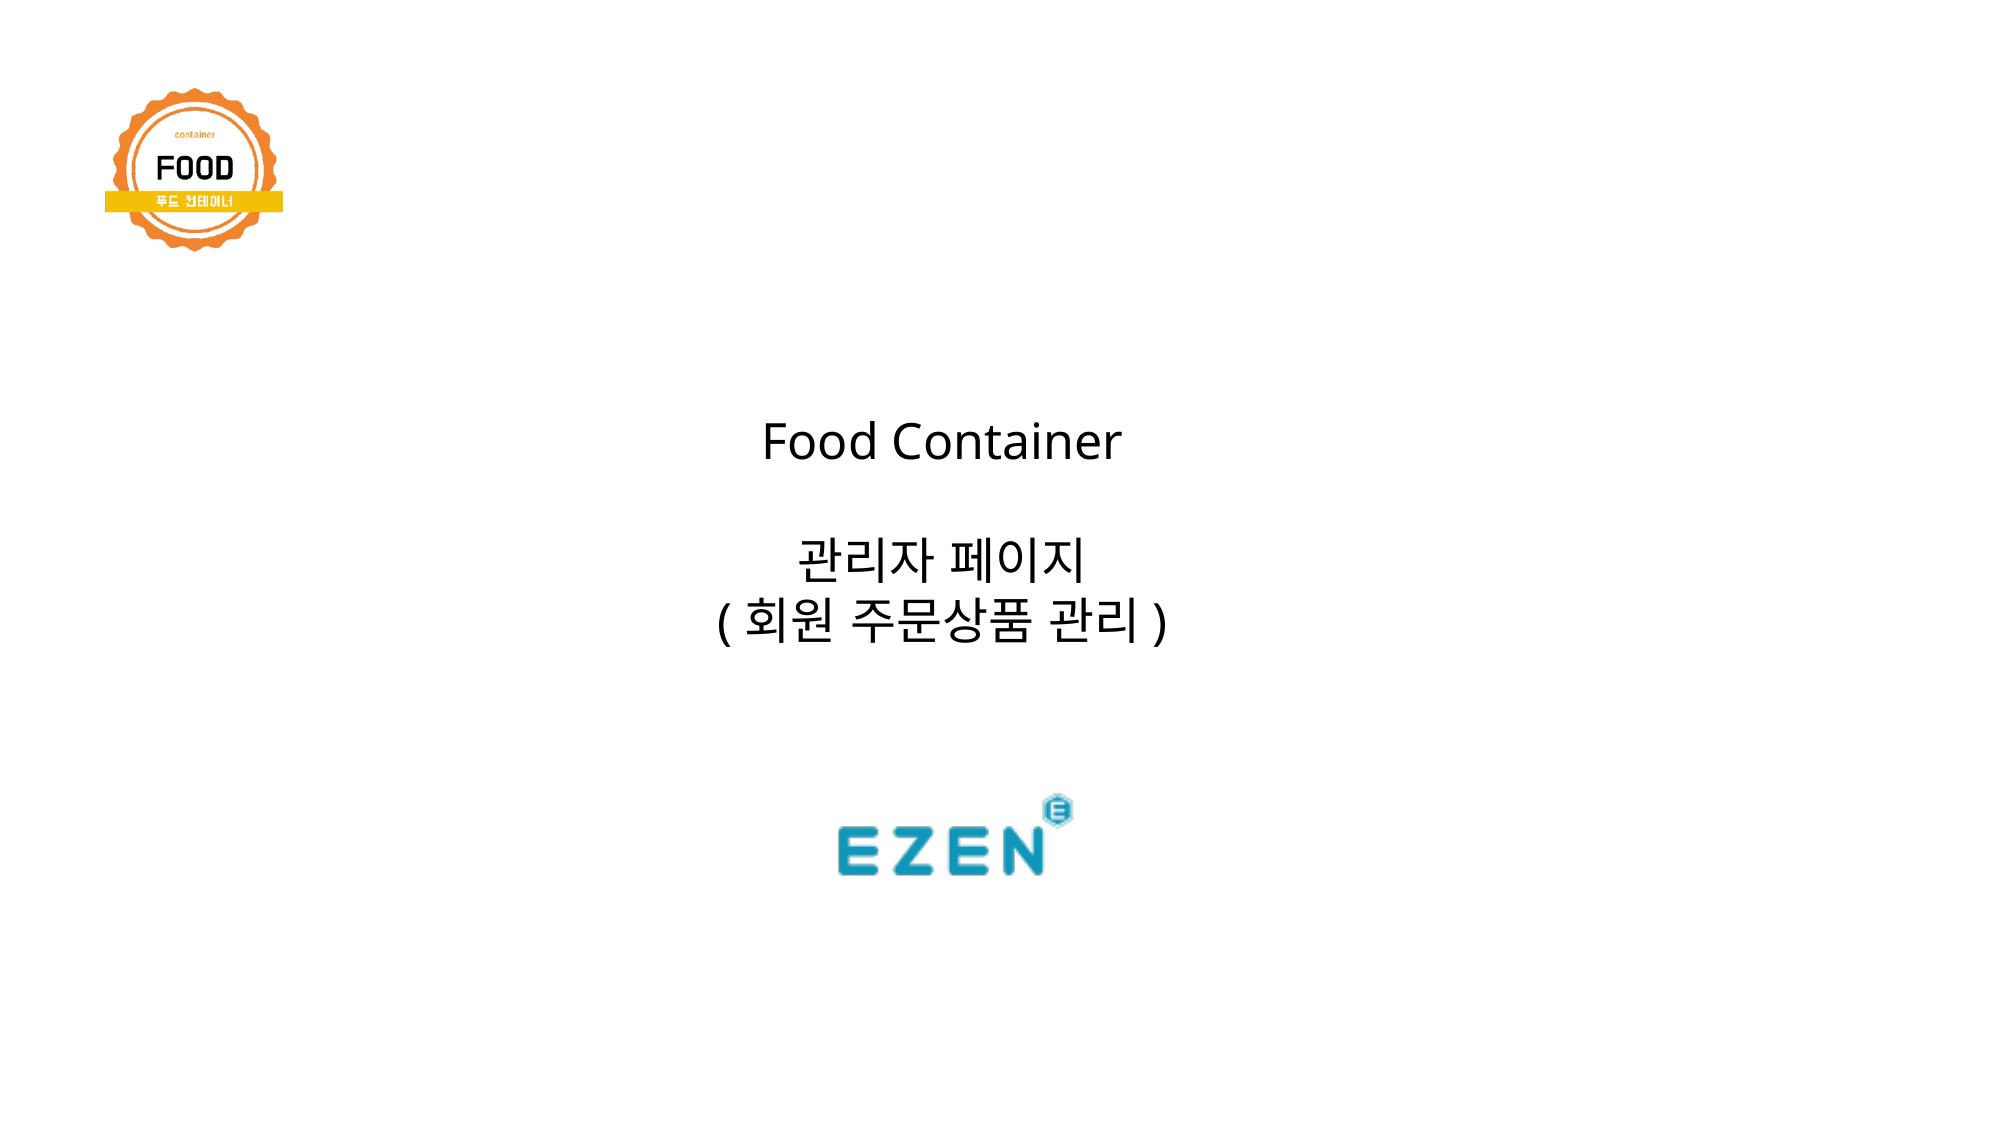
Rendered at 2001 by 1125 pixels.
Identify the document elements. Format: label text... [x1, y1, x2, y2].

text_box Food Container 관리자 페이지 (회원 주문상품 관리) [694, 334, 1191, 725]
picture [832, 792, 1082, 880]
picture [79, 55, 309, 285]
